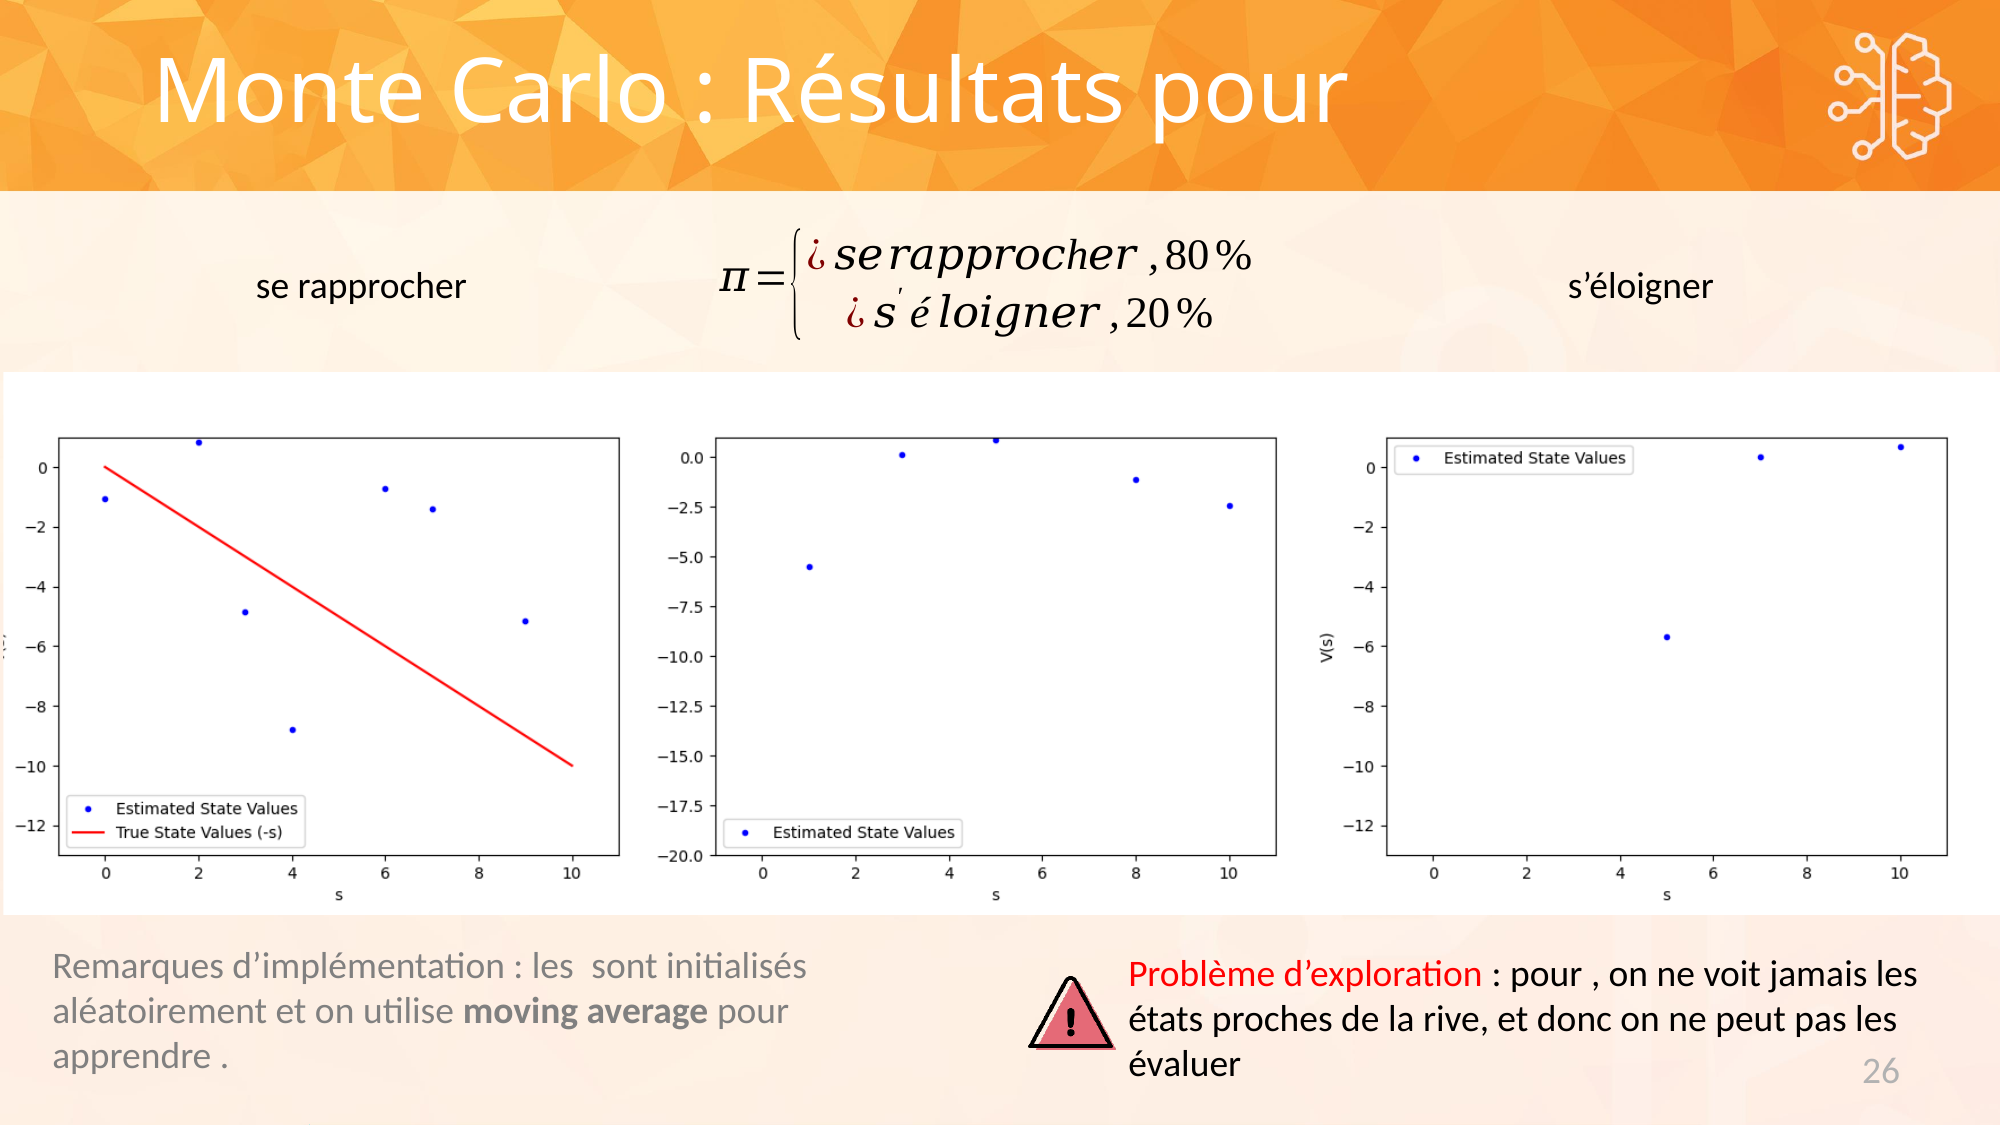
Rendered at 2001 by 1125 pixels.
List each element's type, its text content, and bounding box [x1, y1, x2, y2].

picture [0, 0, 2000, 1125]
slide_number 26 [1440, 1046, 1900, 1103]
